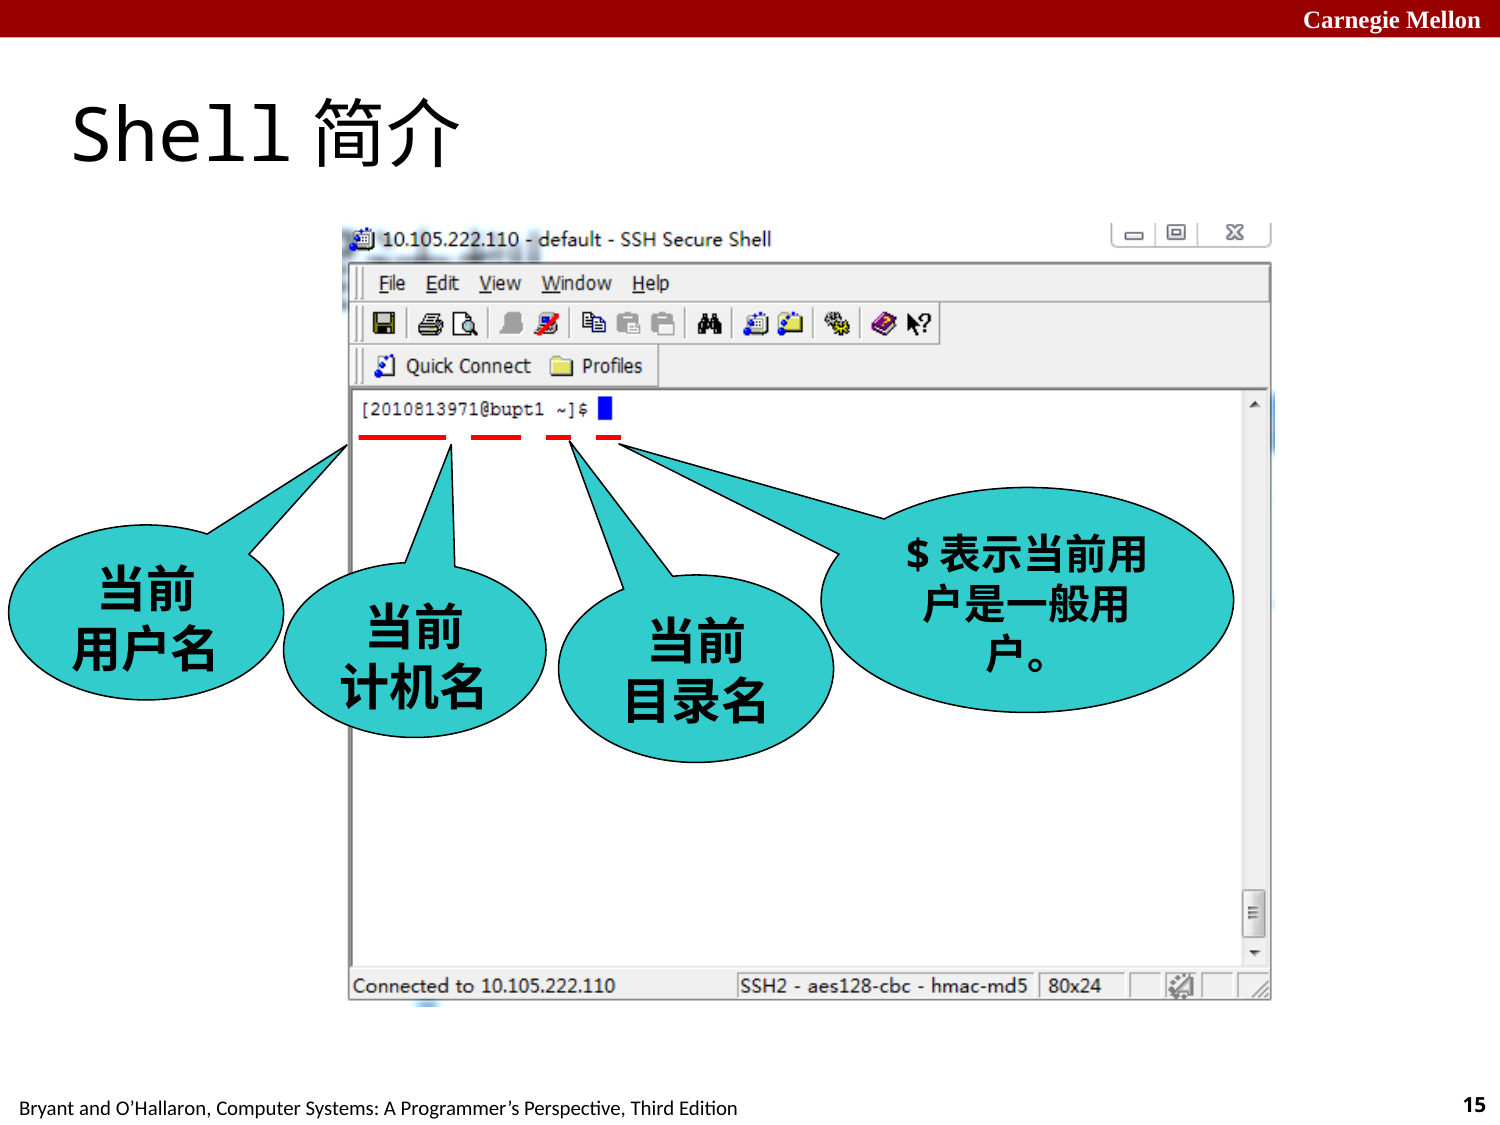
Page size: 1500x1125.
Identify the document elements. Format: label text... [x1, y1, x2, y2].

text_box 当前 用户名 [8, 451, 336, 700]
picture [341, 223, 1276, 1007]
title Shell简介 [62, 41, 1438, 222]
text_box 当前 计机名 [283, 580, 336, 720]
